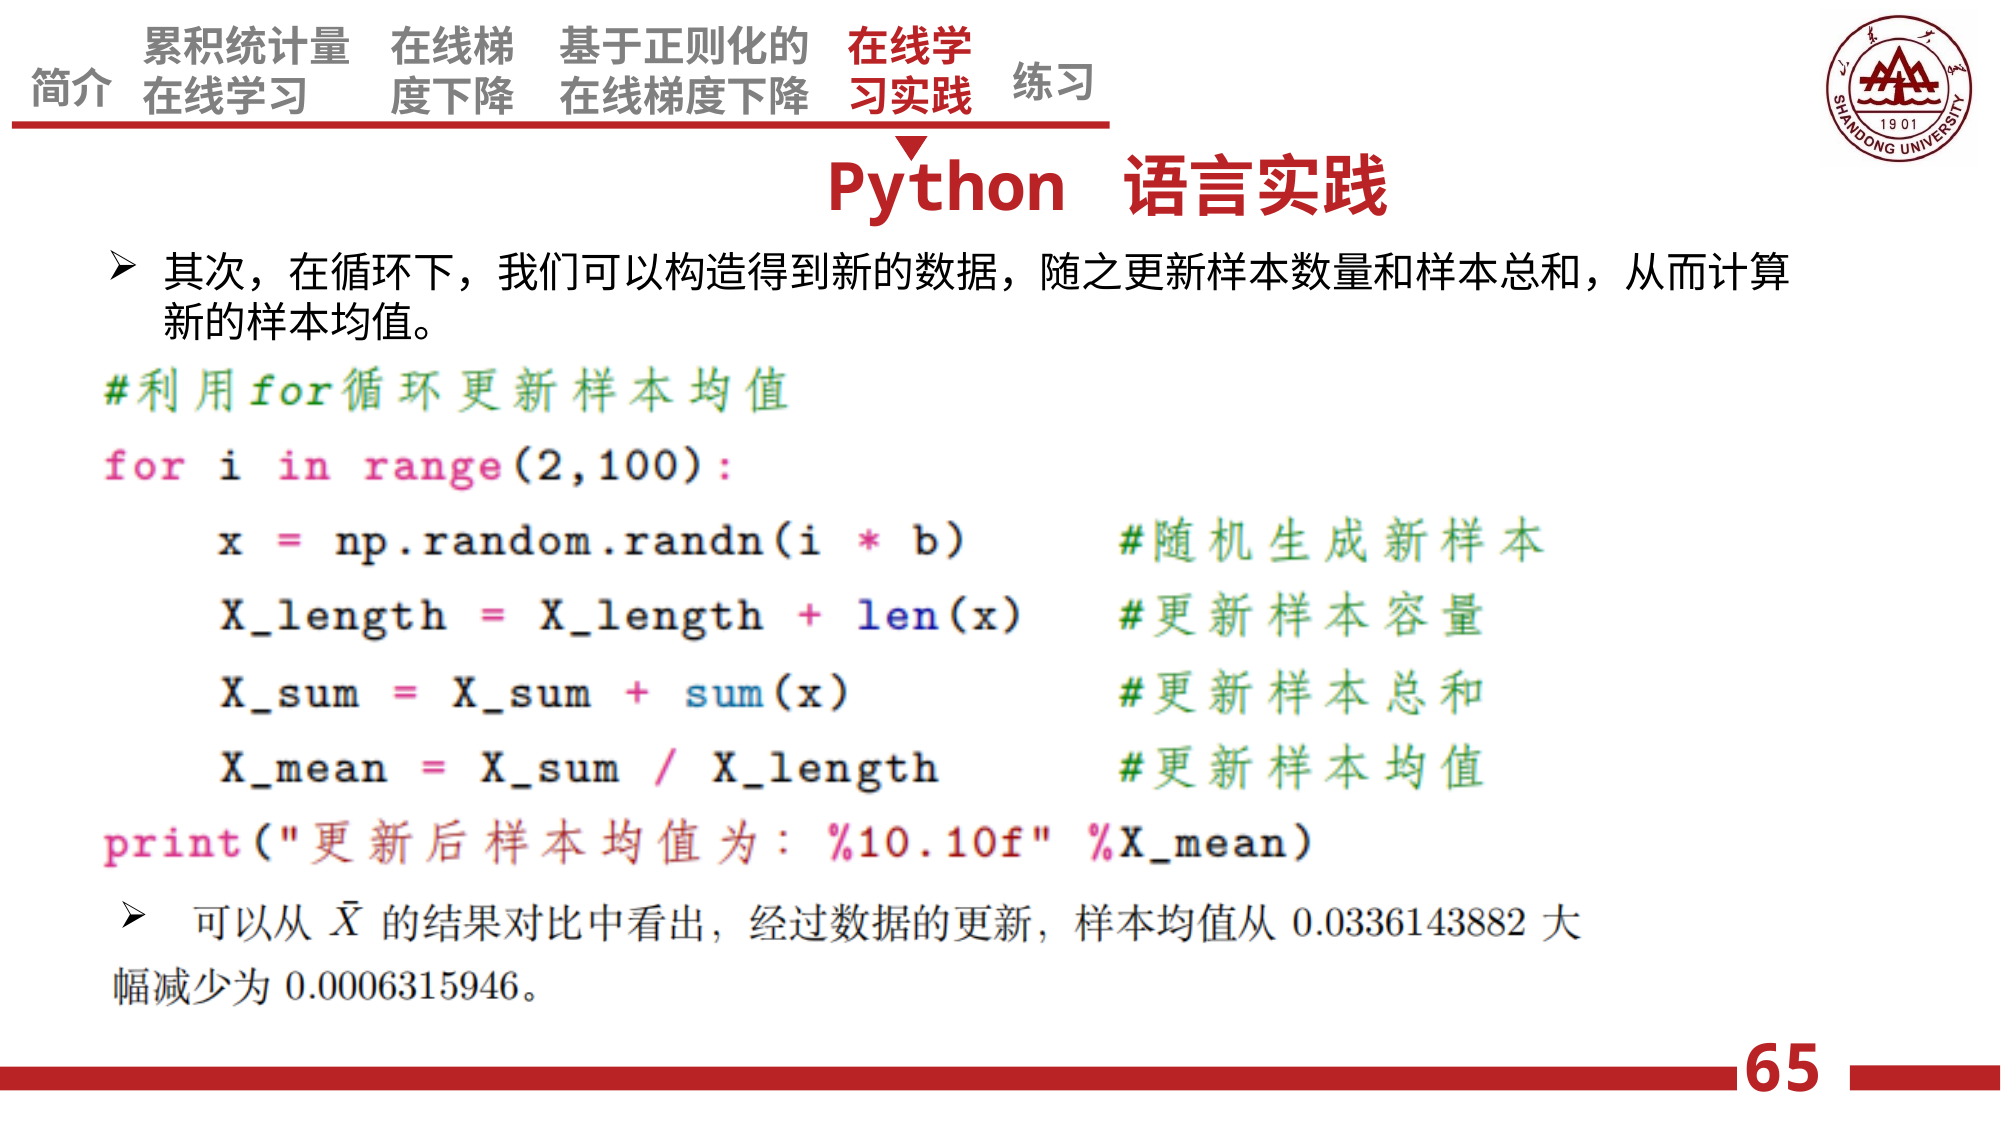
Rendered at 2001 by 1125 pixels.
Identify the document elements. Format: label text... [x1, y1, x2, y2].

picture [1820, 9, 1977, 167]
picture [91, 346, 1723, 891]
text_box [104, 889, 1614, 1020]
text_box Python 语言实践 [691, 136, 1404, 232]
text_box 其次，在循环下，我们可以构造得到新的数据，随之更新样本数量和样本总和，从而计算新的样本均值。 [92, 238, 1838, 354]
